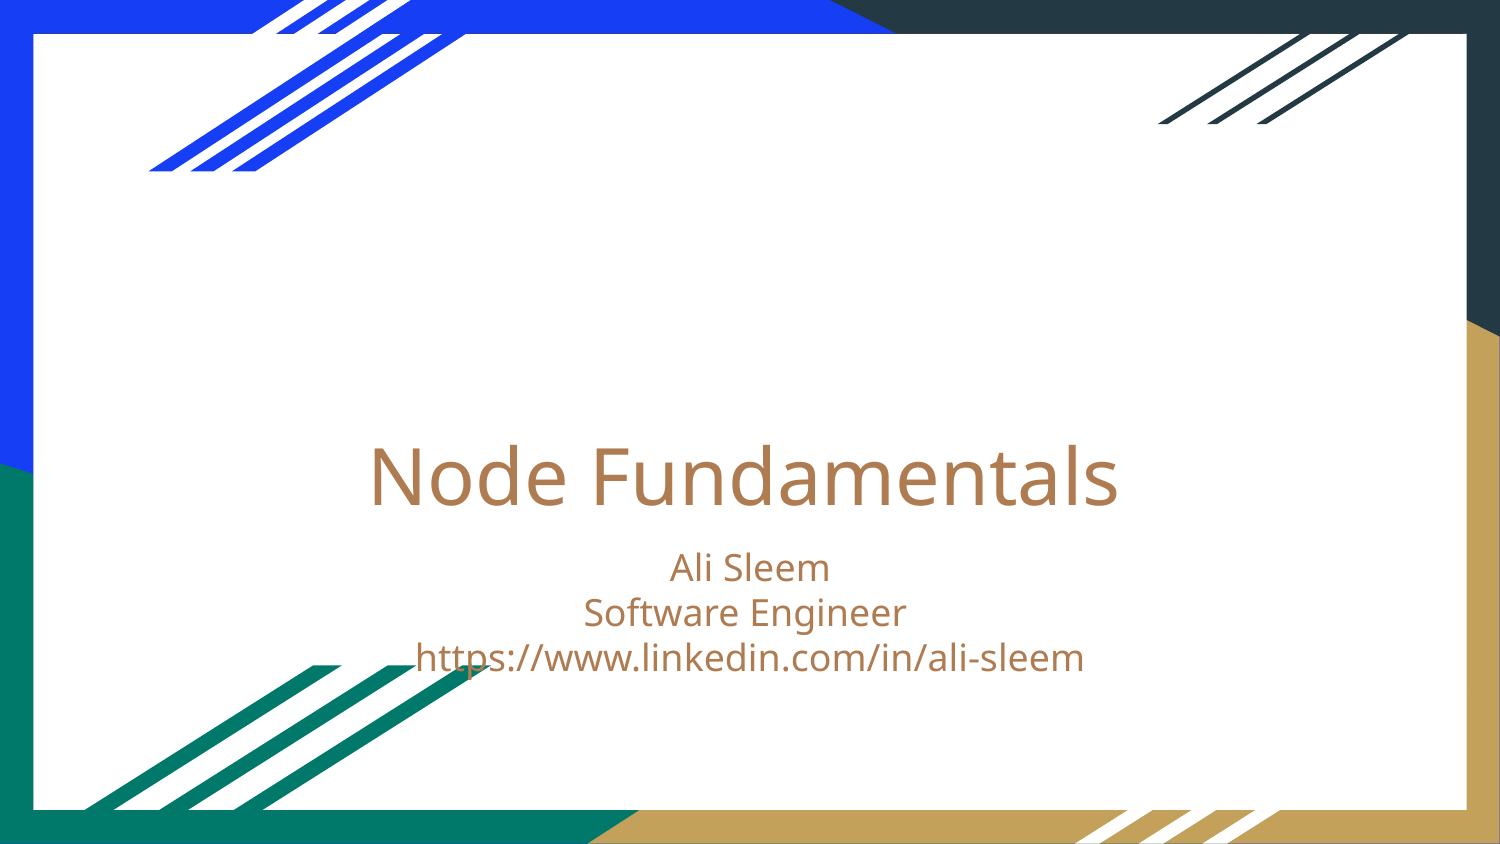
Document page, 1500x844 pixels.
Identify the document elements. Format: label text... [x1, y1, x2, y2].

text_box Ali Sleem Software Engineer https://www.linkedin.com/in/ali-sleem [316, 528, 1185, 686]
text_box Node Fundamentals [304, 298, 1185, 537]
